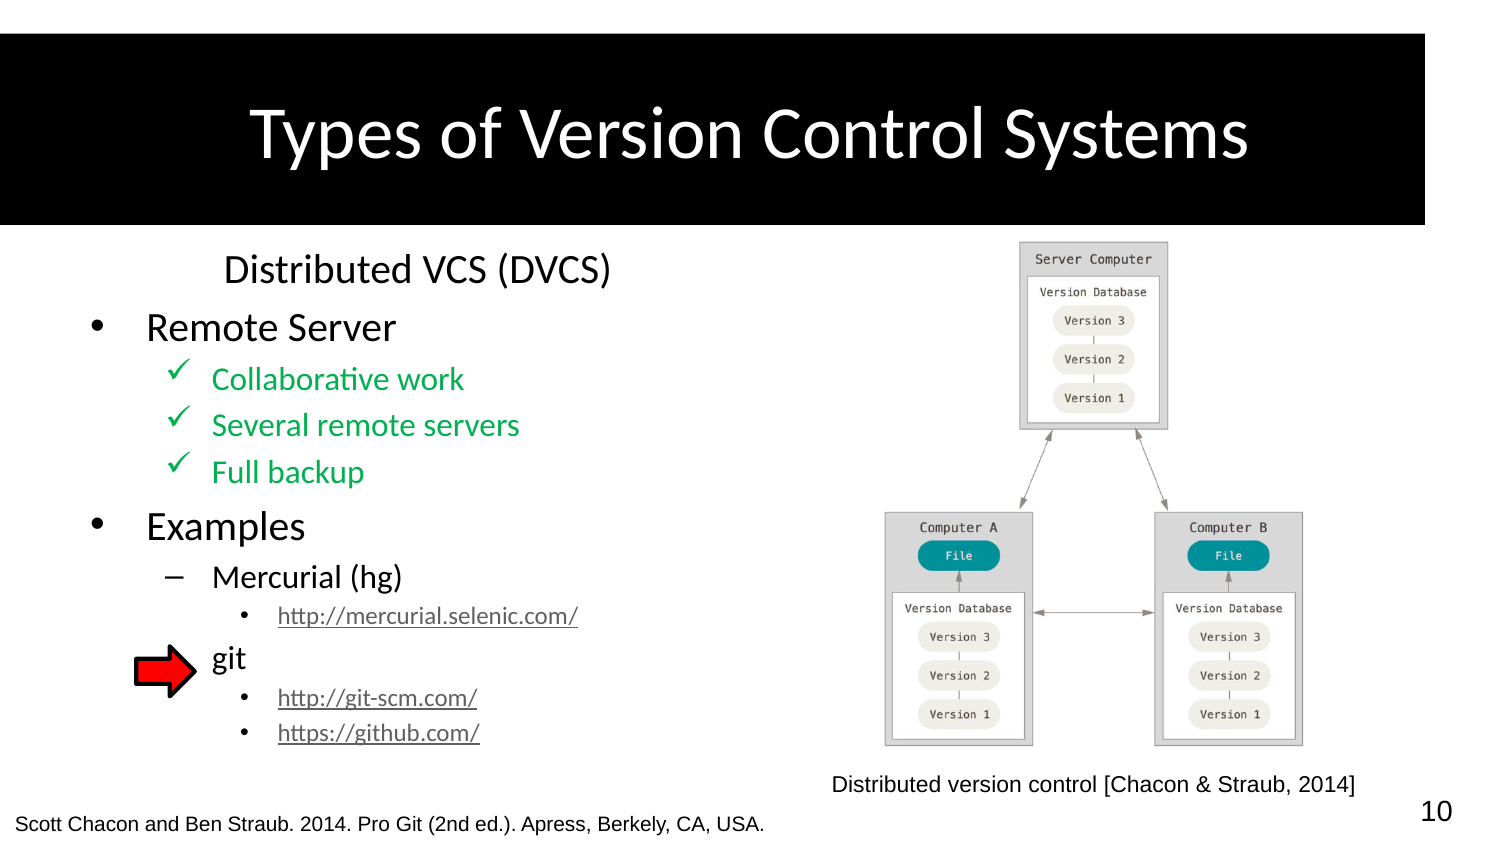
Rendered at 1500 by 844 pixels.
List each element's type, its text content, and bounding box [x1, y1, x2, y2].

text_box Scott Chacon and Ben Straub. 2014. Pro Git (2nd ed.). Apress, Berkely, CA, USA. [0, 803, 1500, 844]
text_box Distributed version control [Chacon & Straub, 2014] [769, 761, 1418, 804]
list Distributed VCS (DVCS) Remote Server Collaborative work Several remote servers Full backup Examples Mercurial (hg) http://mercurial.selenic.com/ git http://git-scm.com/ https://github.com/ [75, 234, 762, 754]
text_box [134, 644, 197, 699]
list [876, 234, 1311, 754]
title Types of Version Control Systems [75, 33, 1425, 223]
